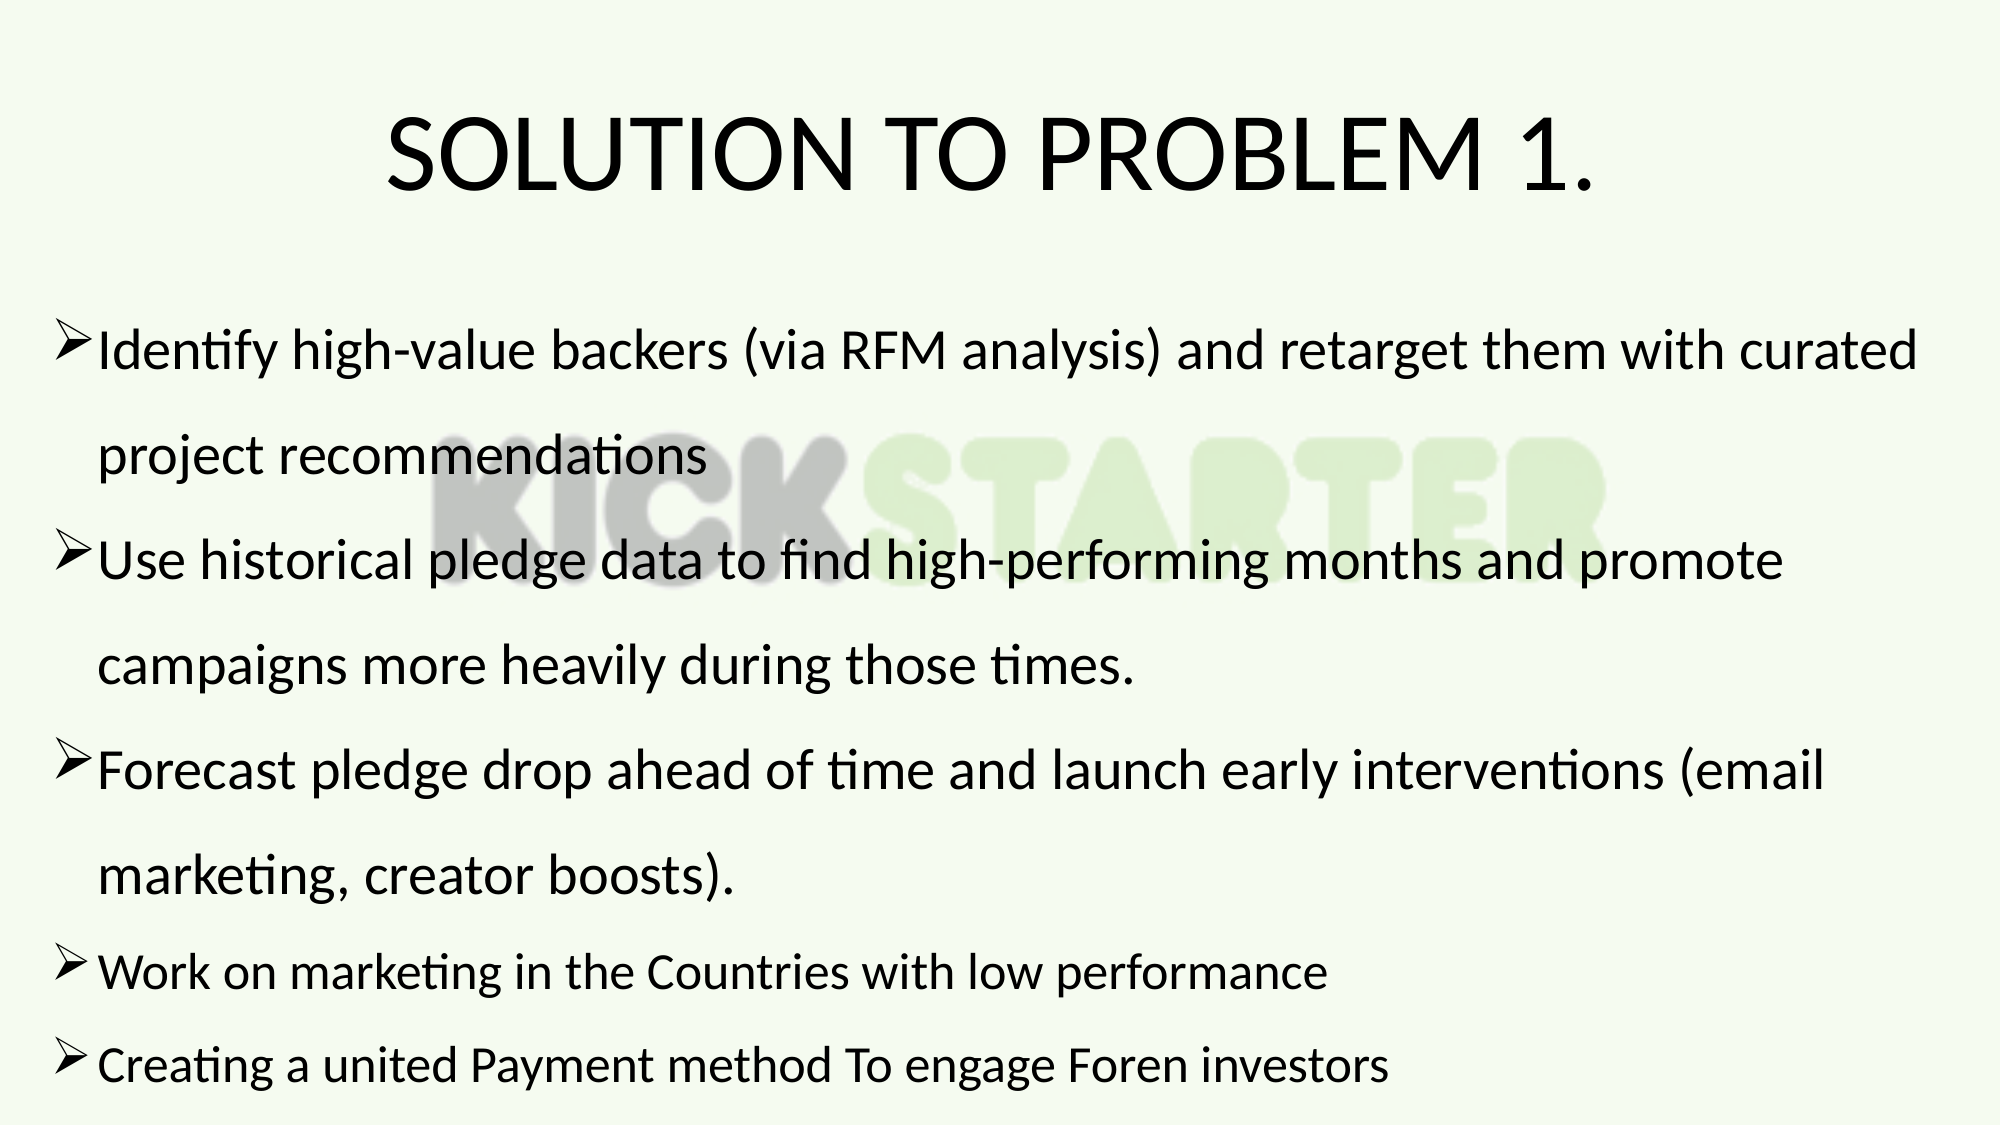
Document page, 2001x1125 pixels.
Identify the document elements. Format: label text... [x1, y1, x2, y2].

text_box Identify high-value backers (via RFM analysis) and retarget them with curated project recommendations Use historical pledge data to find high-performing months and promote campaigns more heavily during those times. Forecast pledge drop ahead of time and launch early interventions (email marketing, creator boosts). Work on marketing in the Countries with low performance Creating a united Payment method To engage Foren investors [36, 268, 2000, 1101]
text_box SOLUTION TO PROBLEM 1. [40, 70, 1943, 221]
